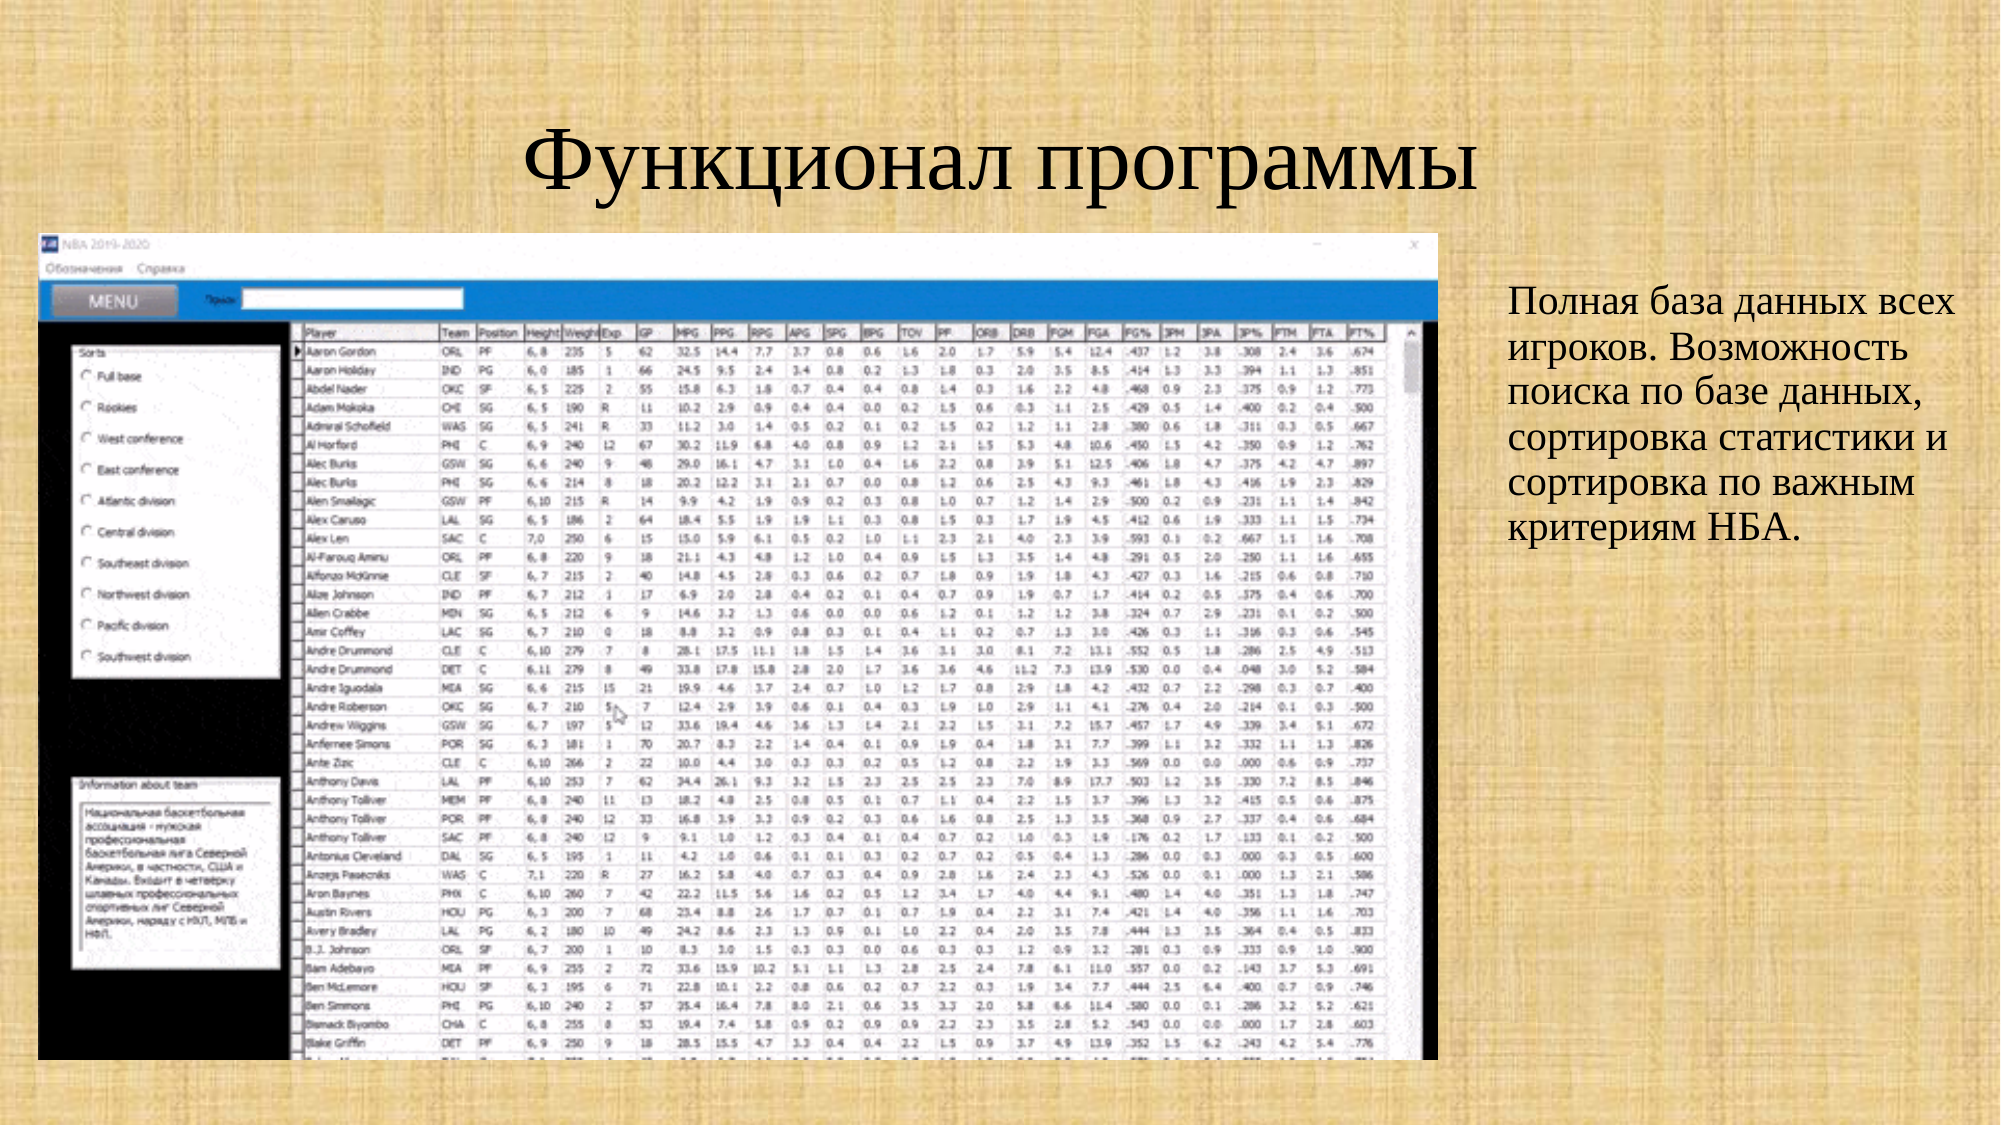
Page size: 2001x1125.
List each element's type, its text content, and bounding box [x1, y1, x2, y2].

title Функционал программы [507, 50, 1658, 269]
list Полная база данных всех игроков. Возможность поиска по базе данных, сортировка статистики и сортировка по важным критериям НБА. [1492, 271, 1980, 882]
picture [0, 0, 2001, 1125]
